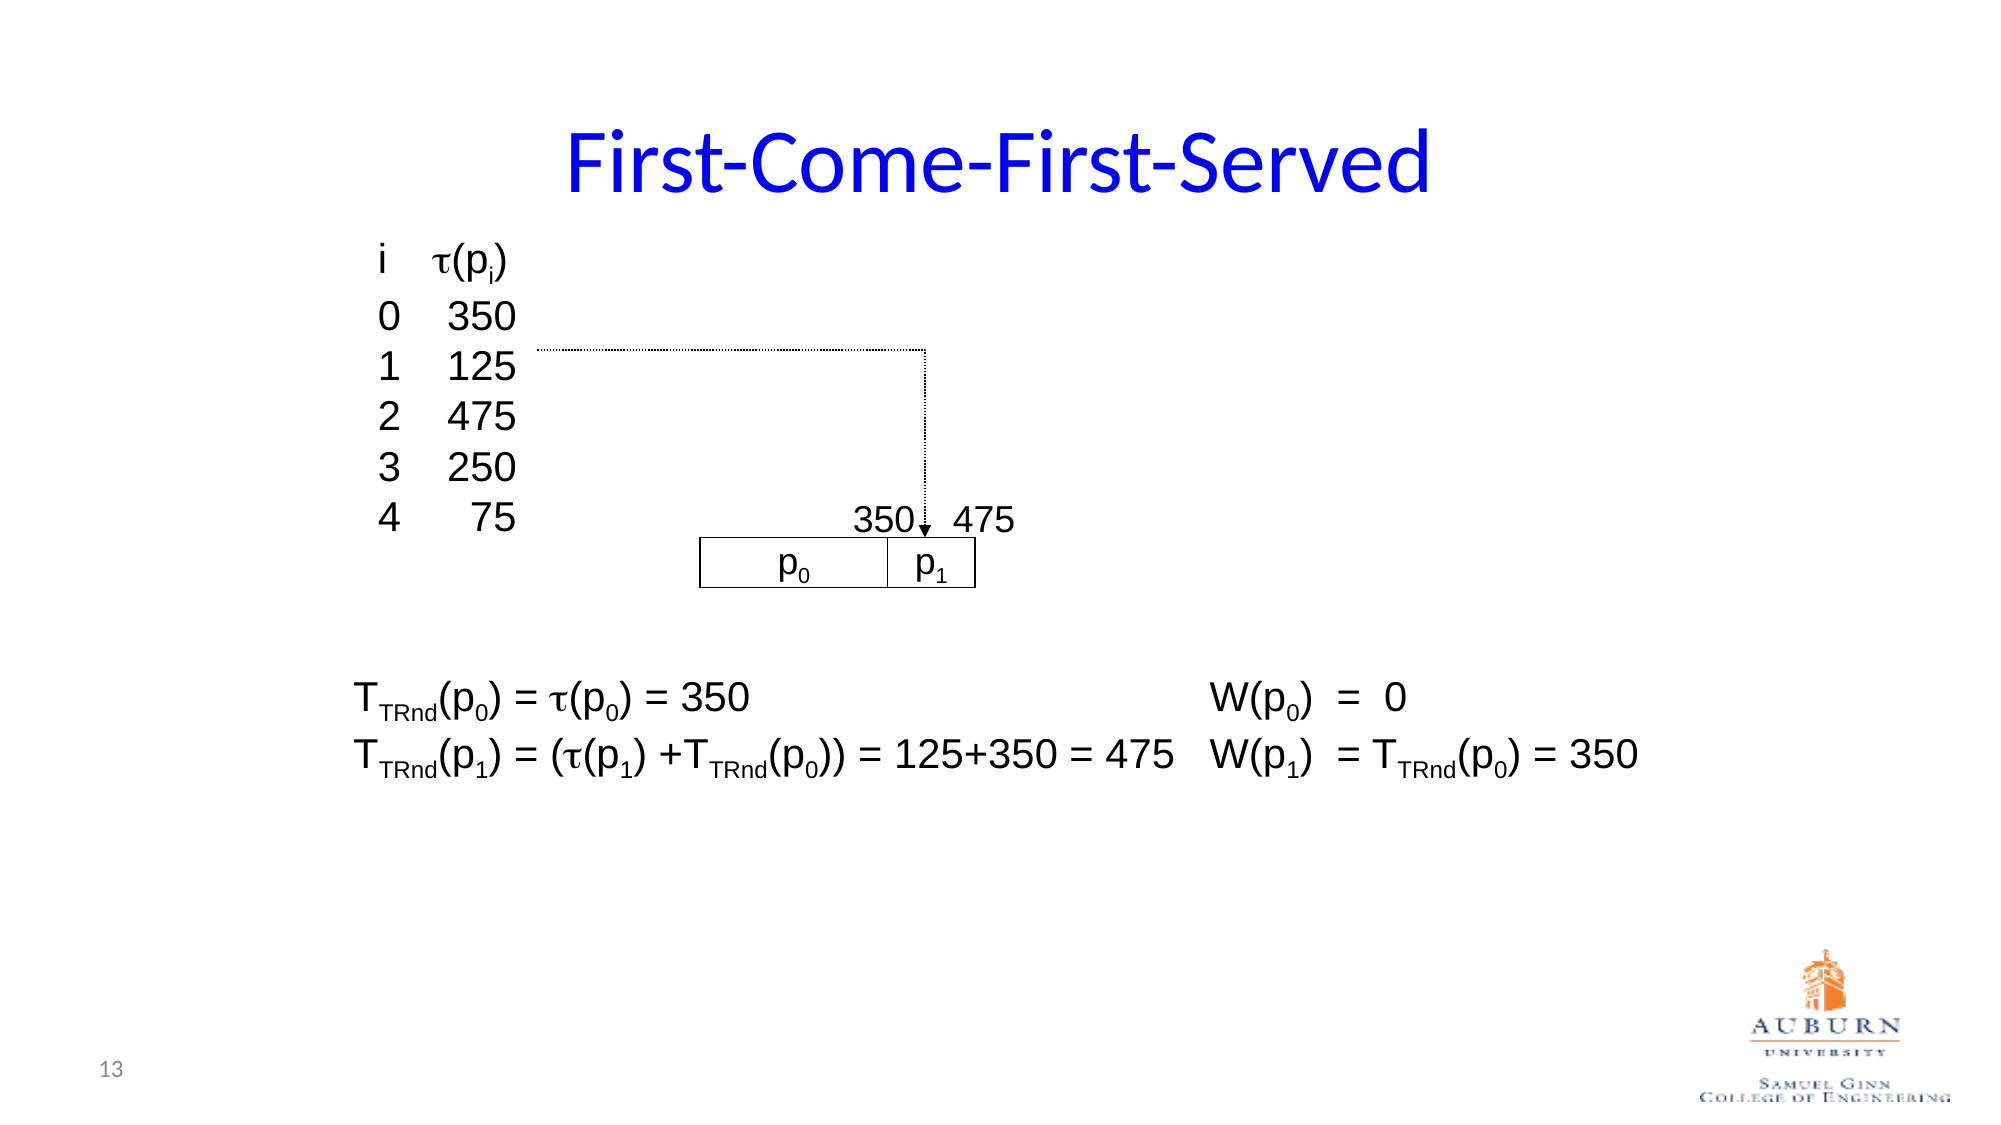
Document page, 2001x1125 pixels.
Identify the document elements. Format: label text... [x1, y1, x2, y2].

text_box W(p0) = 0 W(p1) = TTRnd(p0) = 350 [1194, 662, 1654, 791]
text_box p0 [699, 537, 887, 588]
text_box First-Come-First-Served [362, 99, 1638, 213]
slide_number 13 [83, 1037, 300, 1098]
text_box TTRnd(p0) = t(p0) = 350 TTRnd(p1) = (t(p1) +TTRnd(p0)) = 125+350 = 475 [338, 662, 1191, 791]
text_box 475 [938, 487, 1031, 548]
picture [1700, 949, 1950, 1102]
text_box 350 [838, 487, 931, 548]
text_box i t(pi) 0 350 1 125 2 475 3 250 4 75 [363, 224, 532, 547]
text_box [537, 350, 926, 496]
text_box p1 [887, 537, 975, 588]
